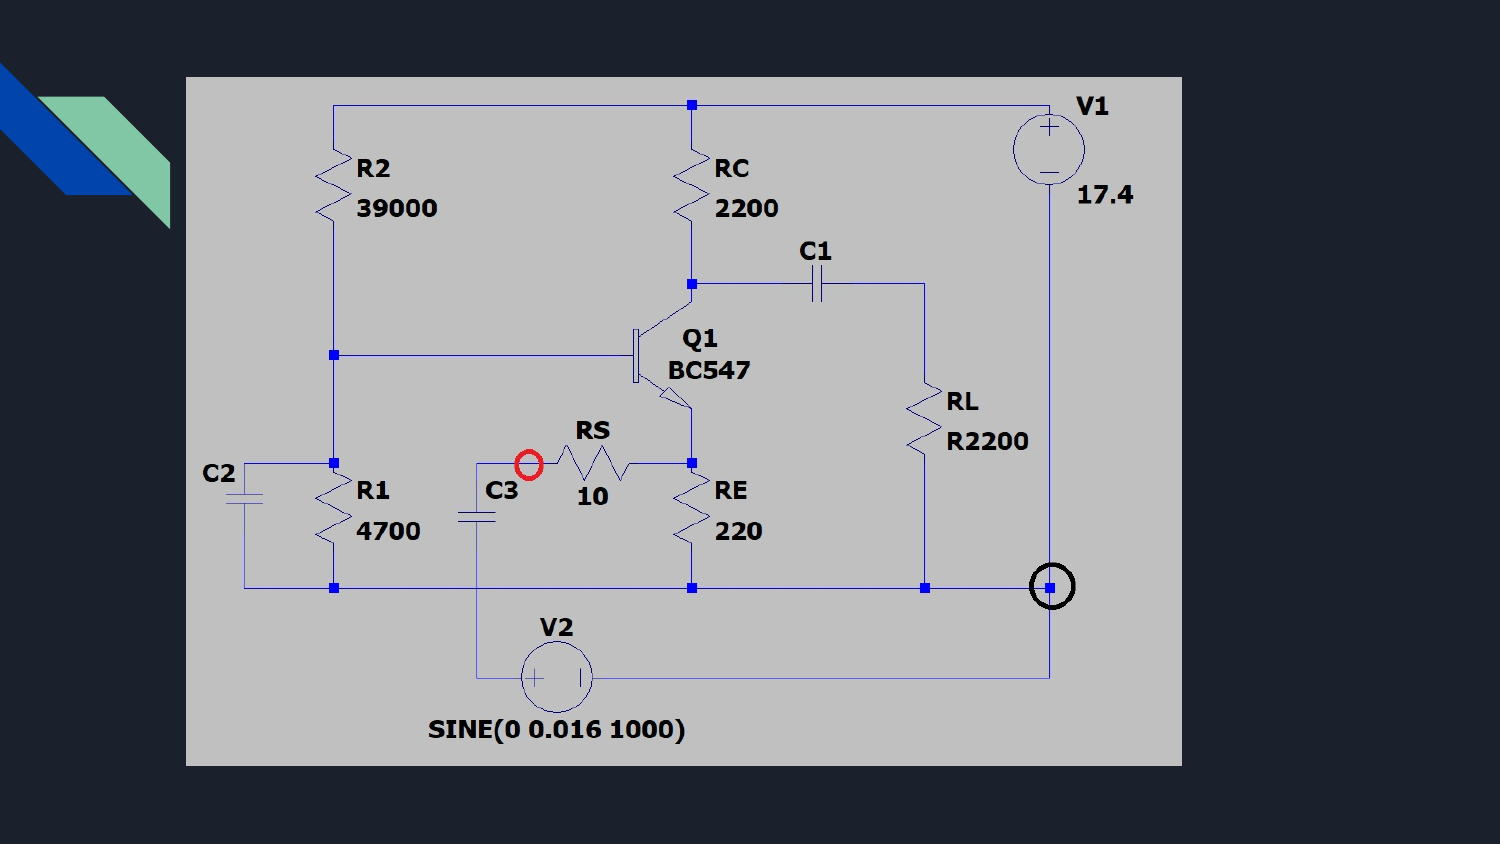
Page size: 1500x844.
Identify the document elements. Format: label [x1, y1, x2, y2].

picture [186, 77, 1182, 766]
